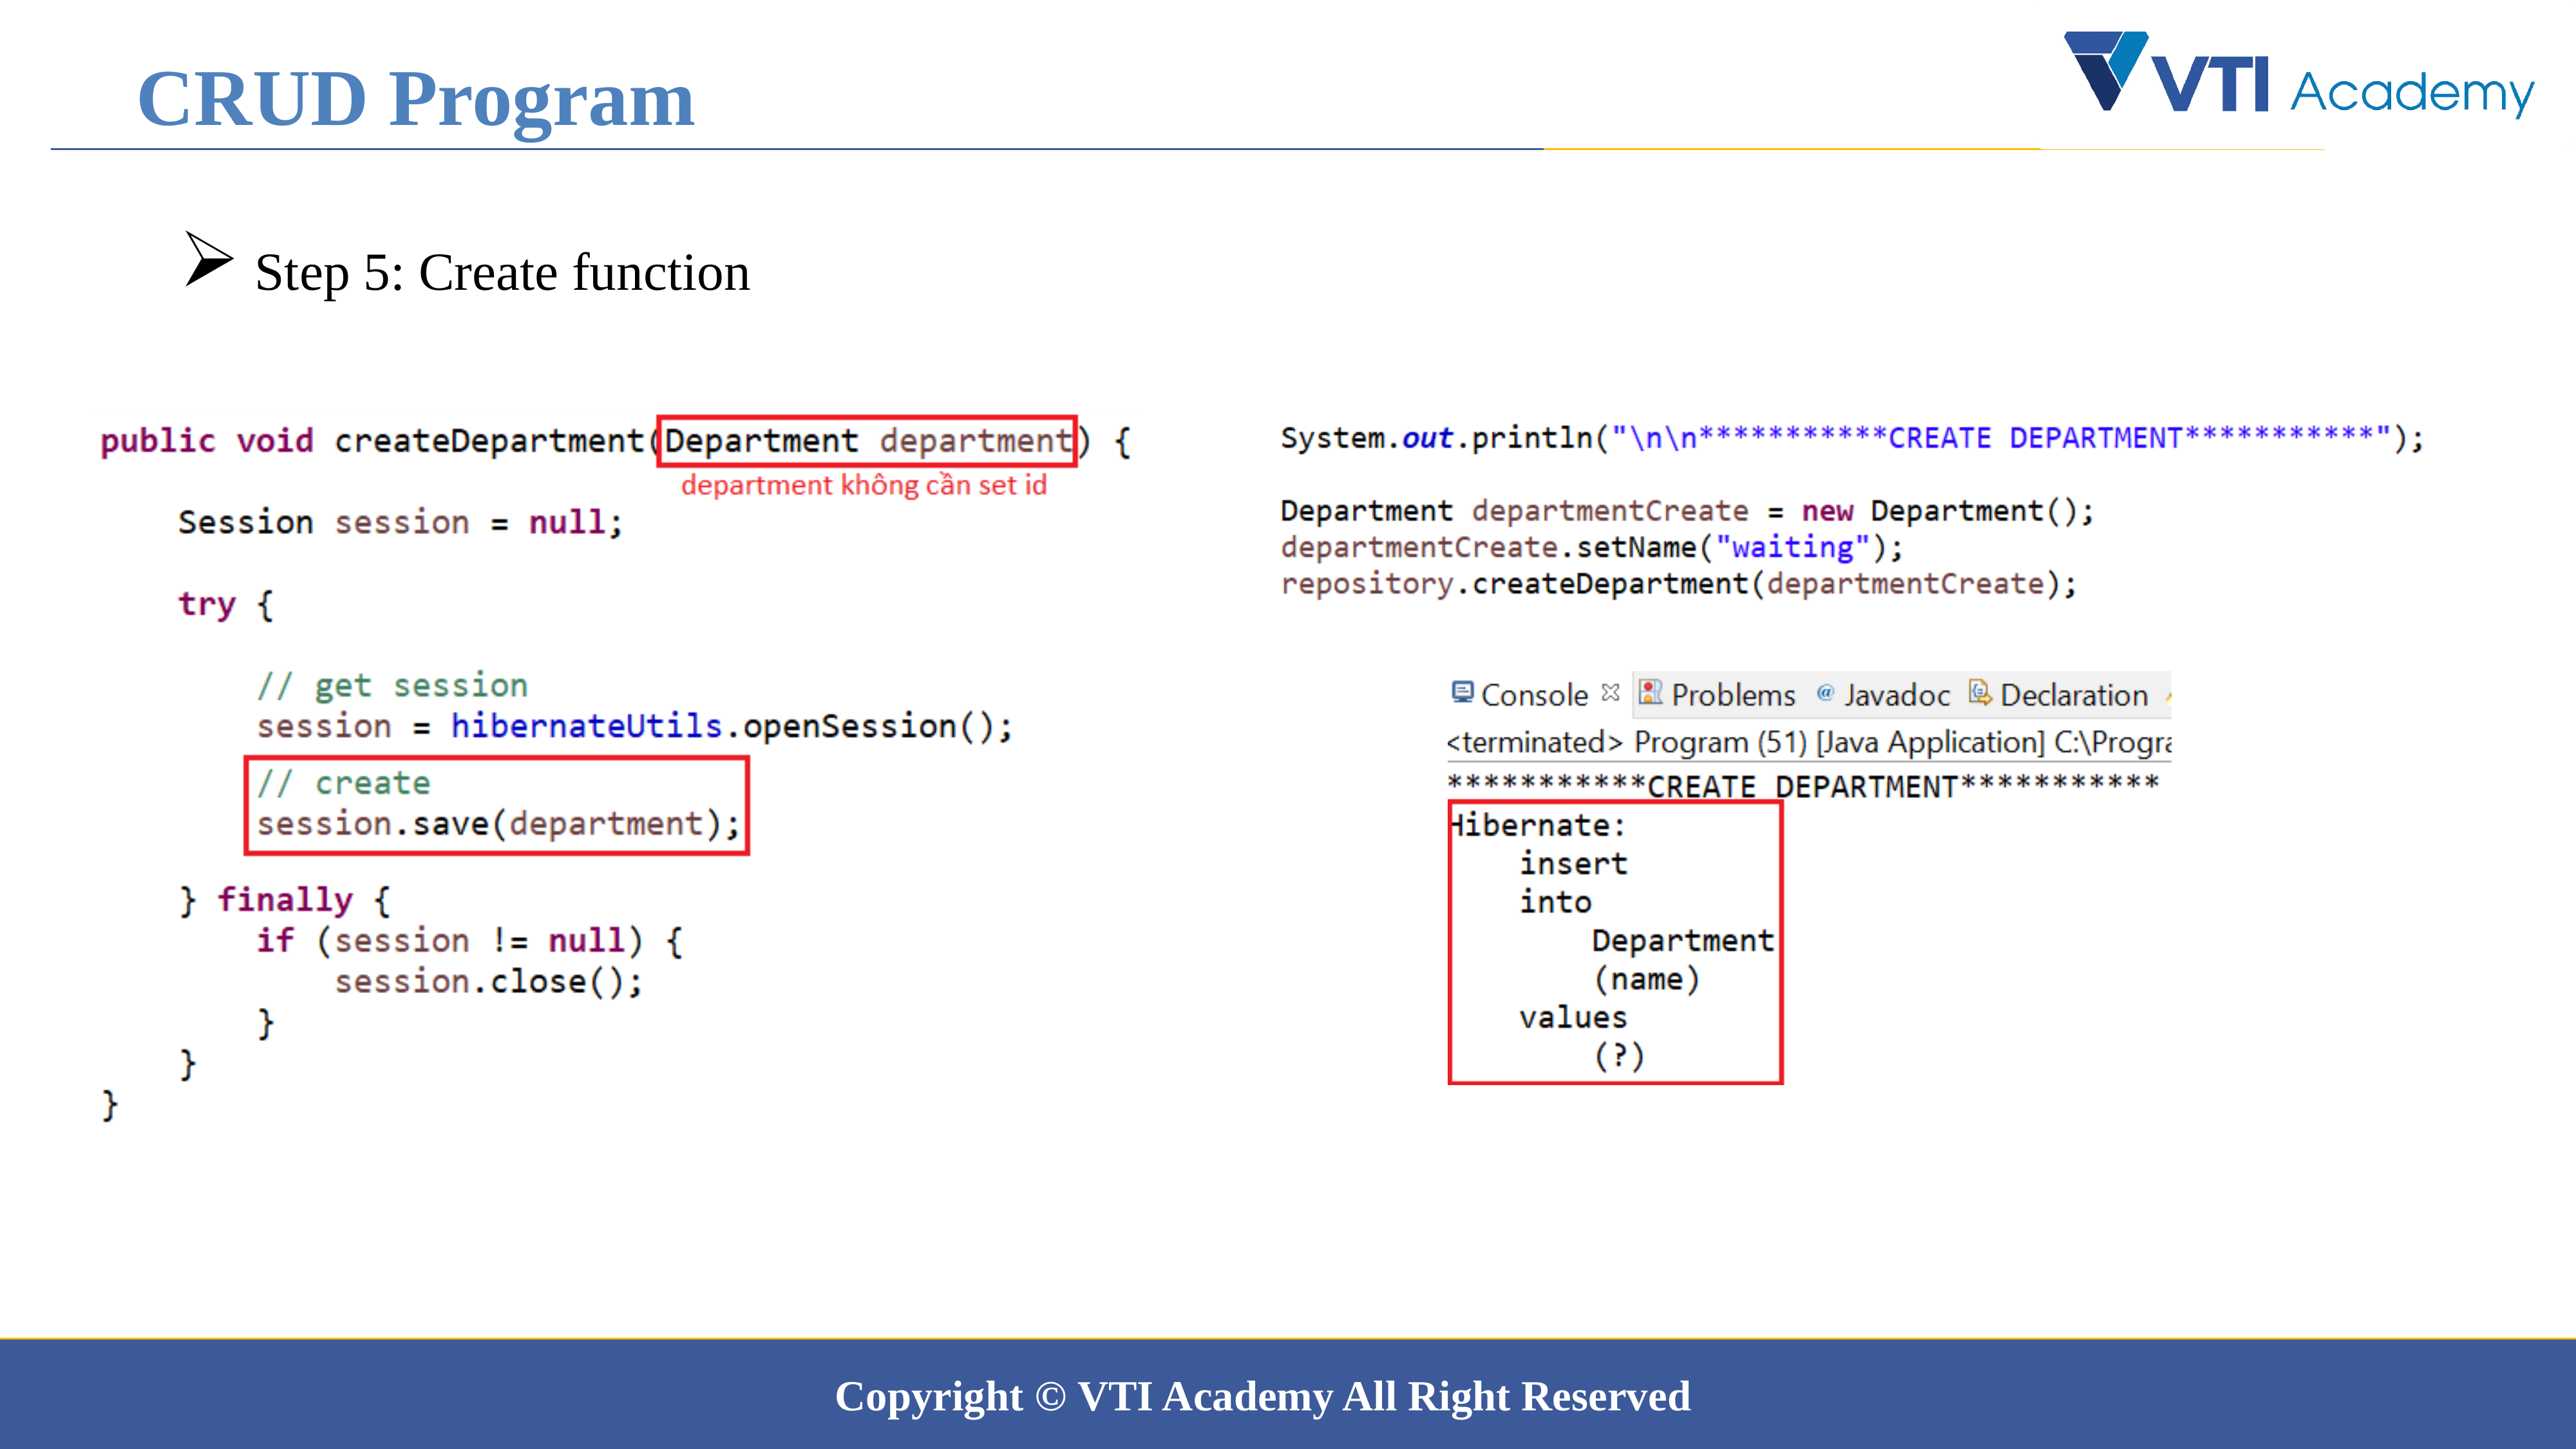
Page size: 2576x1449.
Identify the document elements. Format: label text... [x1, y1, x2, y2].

text_box Step 5: Create function [170, 231, 928, 330]
text_box CRUD Program [126, 60, 1329, 126]
picture [88, 413, 1141, 1137]
picture [1448, 671, 2172, 1085]
picture [1268, 413, 2427, 610]
picture [2034, 0, 2576, 149]
